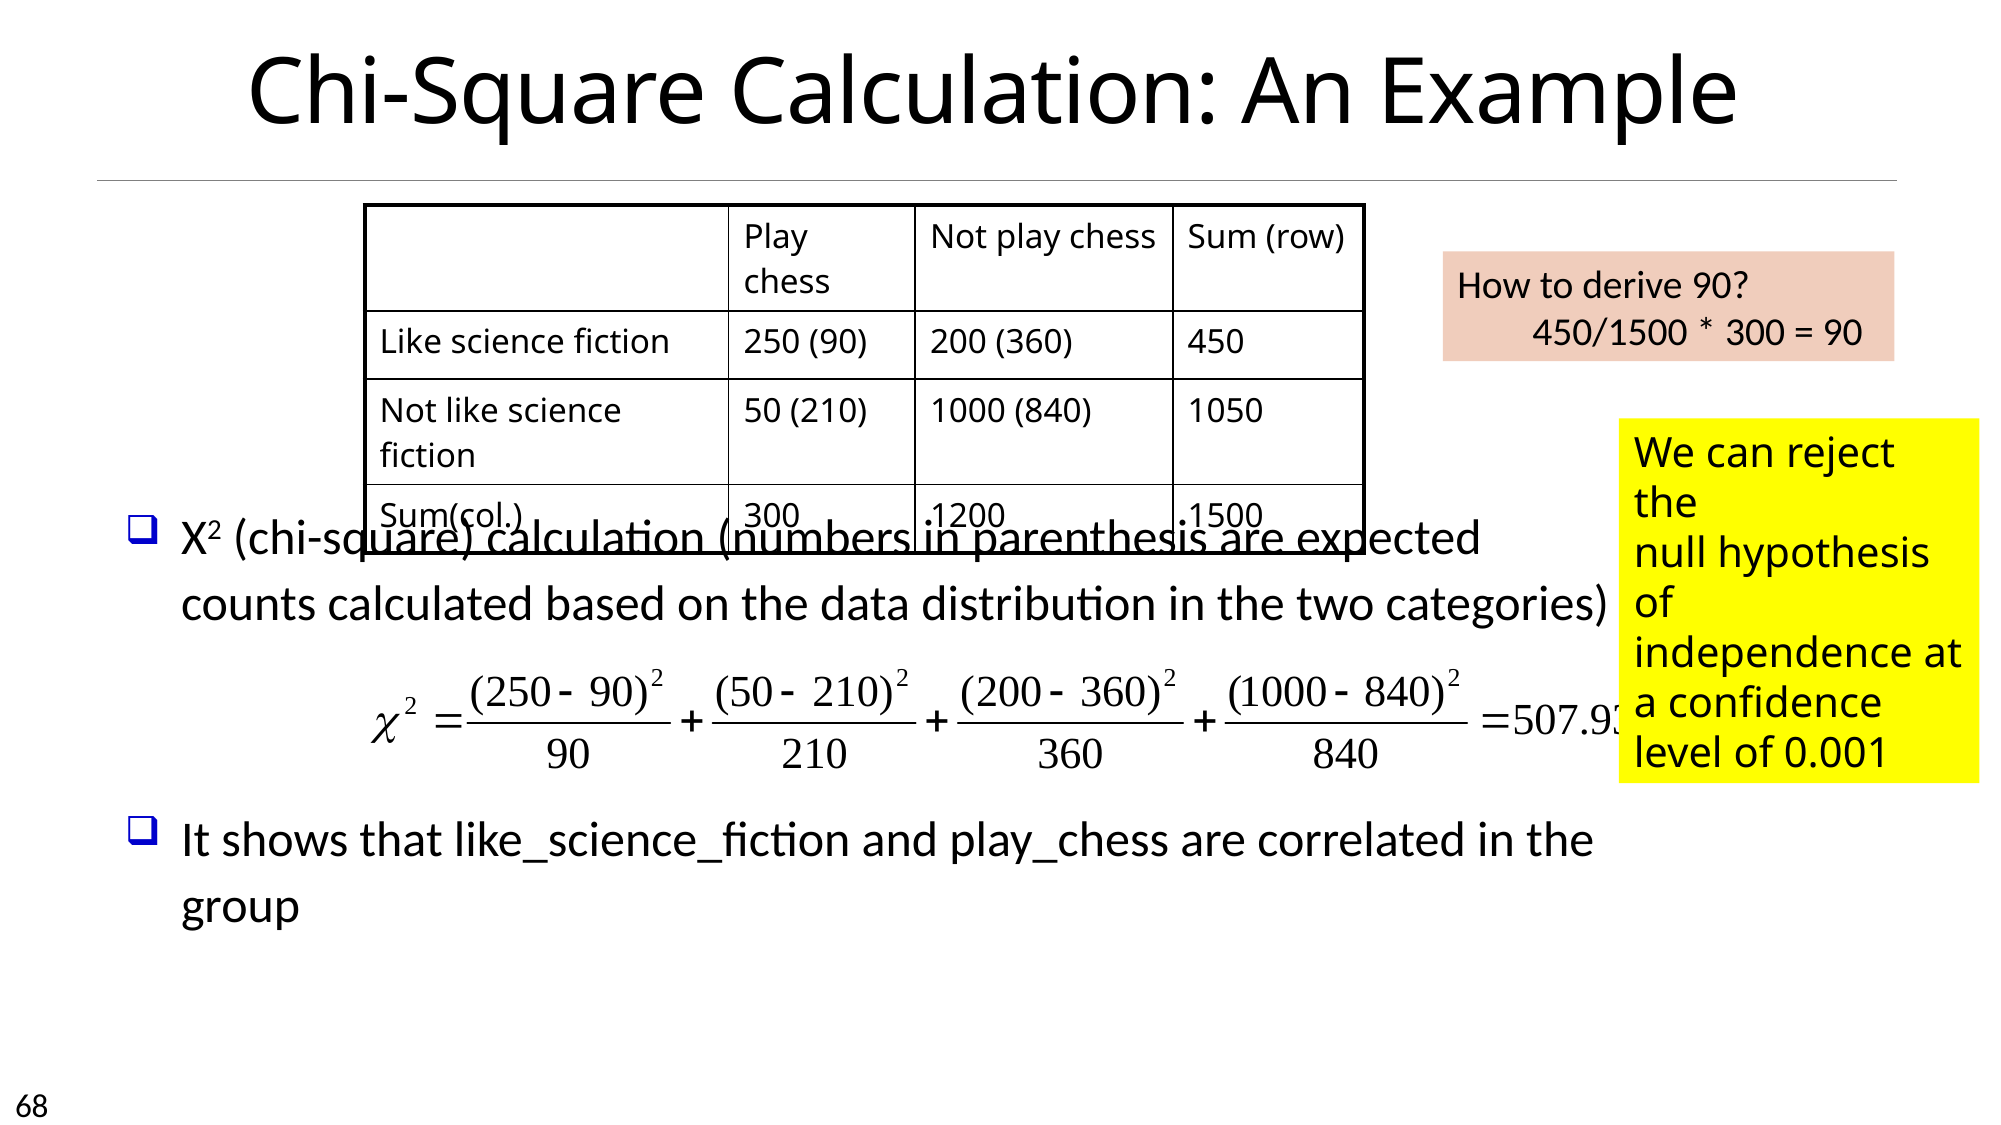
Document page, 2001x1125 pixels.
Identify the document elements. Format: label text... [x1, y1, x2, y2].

table_cell 1000 (840) [916, 380, 1172, 484]
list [364, 655, 1641, 780]
table_cell 1200 [916, 485, 1172, 551]
table_header [367, 207, 728, 310]
table_cell 250 (90) [729, 312, 914, 378]
text_box We can reject the null hypothesis of independence at a confidence level of 0.001 [1618, 418, 1980, 784]
table_cell Sum(col.) [367, 485, 728, 551]
table_cell 450 [1174, 312, 1362, 378]
table_cell 1500 [1174, 485, 1362, 551]
table_cell 1050 [1174, 380, 1362, 484]
table_cell Not like science fiction [367, 380, 728, 484]
title Chi-Square Calculation: An Example [92, 50, 1895, 150]
list Χ2 (chi-square) calculation (numbers in parenthesis are expected counts calculated based on the data distribution in the two categories) It shows that like_science_fiction and play_chess are correlated in the group [110, 491, 1640, 1019]
table_cell 300 [729, 485, 914, 551]
table_cell 200 (360) [916, 312, 1172, 378]
table_header Play chess [729, 207, 914, 310]
text_box How to derive 90? 450/1500 * 300 = 90 [1442, 251, 1895, 362]
table_header Not play chess [916, 207, 1172, 310]
table_header Sum (row) [1174, 207, 1362, 310]
table_cell Like science fiction [367, 312, 728, 378]
table_cell 50 (210) [729, 380, 914, 484]
